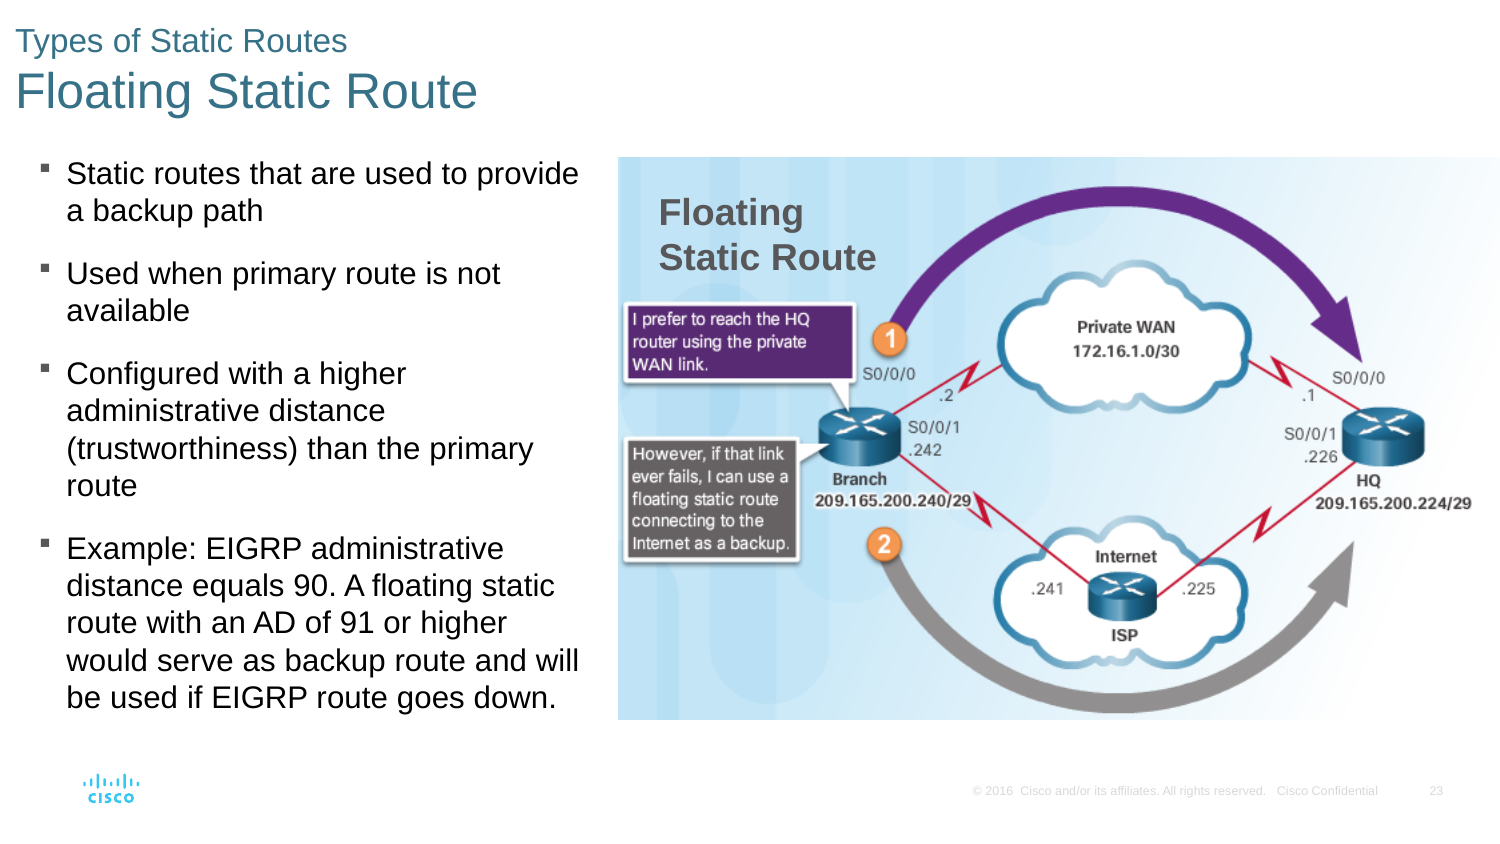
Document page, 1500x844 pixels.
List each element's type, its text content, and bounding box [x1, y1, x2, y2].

list Static routes that are used to provide a backup path Used when primary route is not available Configured with a higher administrative distance (trustworthiness) than the primary route Example: EIGRP administrative distance equals 90. A floating static route with an AD of 91 or higher would serve as backup route and will be used if EIGRP route goes down. [23, 145, 619, 798]
picture [618, 156, 1500, 720]
title Types of Static Routes Floating Static Route [0, 6, 1500, 131]
